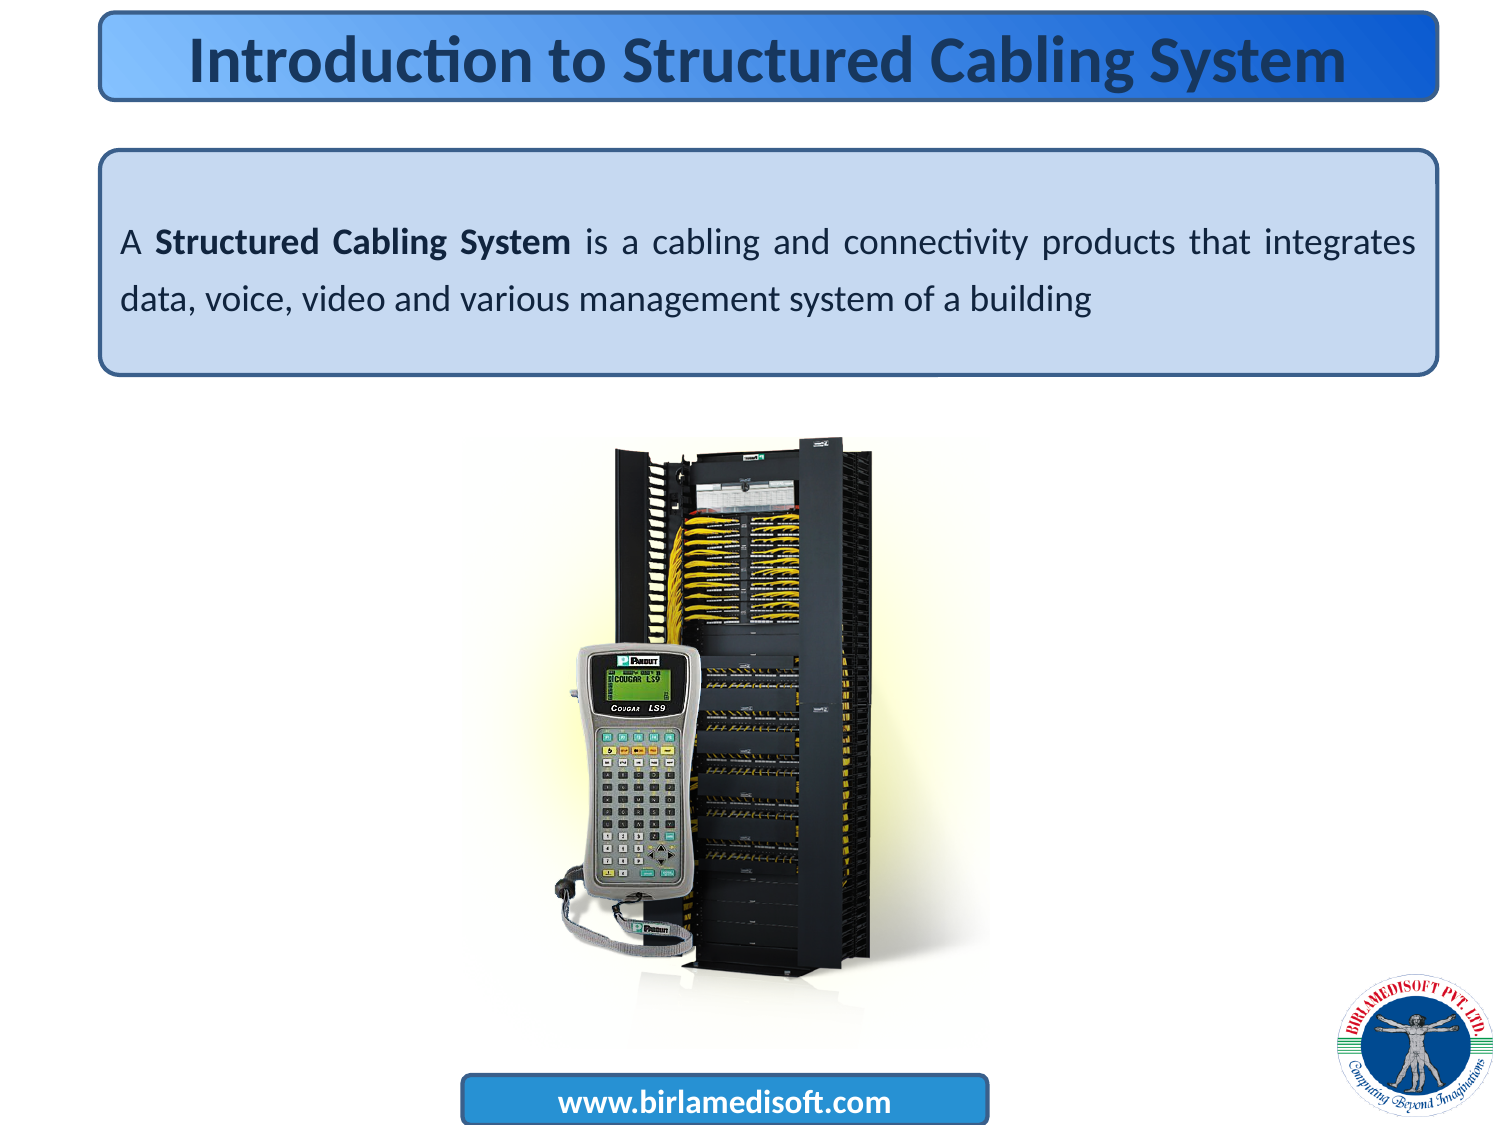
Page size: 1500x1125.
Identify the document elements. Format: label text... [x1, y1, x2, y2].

picture [462, 437, 990, 1049]
text_box Introduction to Structured Cabling System [97, 10, 1440, 103]
text_box A Structured Cabling System is a cabling and connectivity products that integrates data, voice, video and various management system of a building [97, 147, 1440, 378]
picture [1337, 974, 1493, 1118]
text_box www.birlamedisoft.com [460, 1072, 990, 1125]
